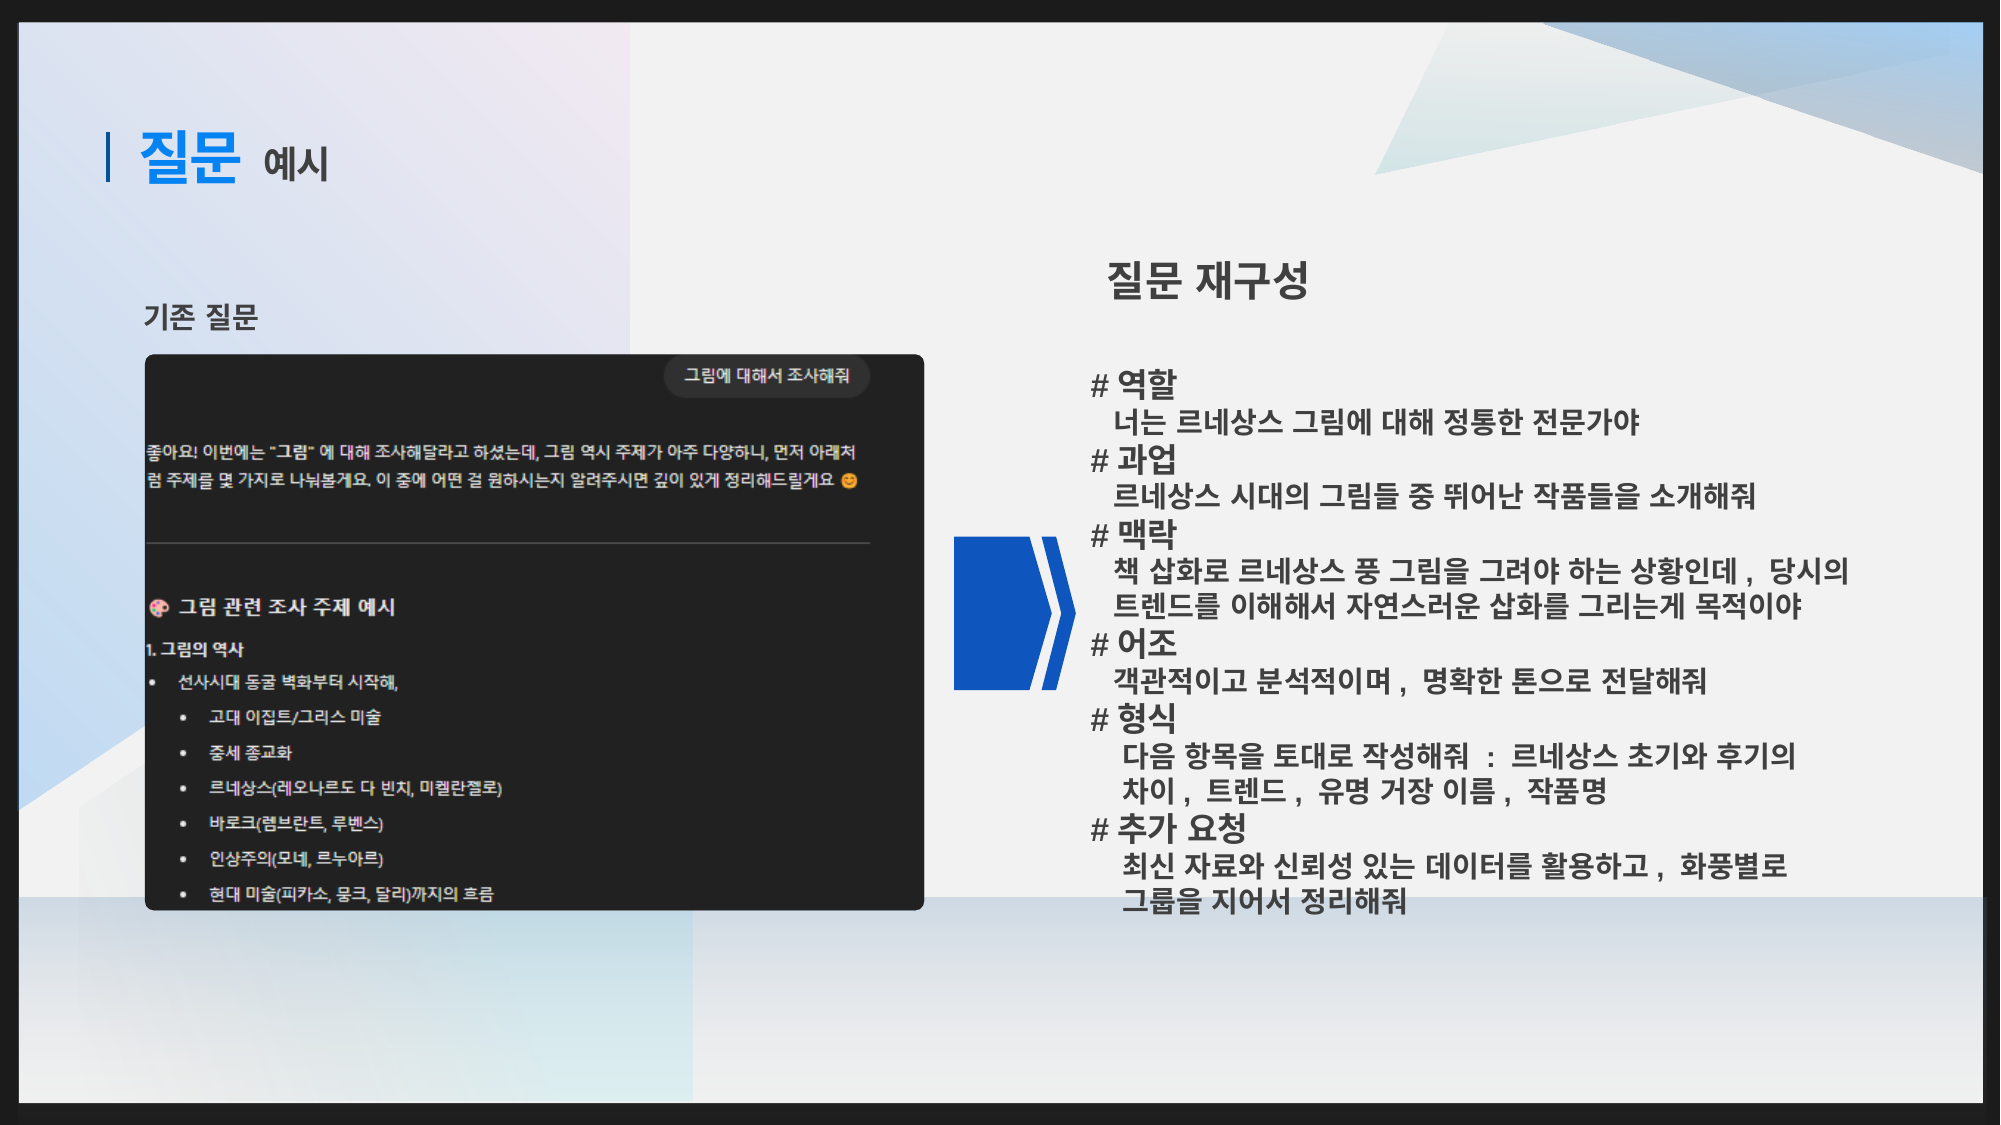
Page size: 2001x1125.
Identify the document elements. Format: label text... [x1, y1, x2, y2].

text_box 질문 [124, 108, 502, 200]
text_box #역할 너는 르네상스 그림에 대해 정통한 전문가야 #과업 르네상스 시대의 그림들 중 뛰어난 작품들을 소개해줘 #맥락 책 삽화로 르네상스 풍 그림을 그려야 하는 상황인데, 당시의 트렌드를 이해해서 자연스러운 삽화를 그리는게 목적이야 #어조 객관적이고 분석적이며, 명확한 톤으로 전달해줘 #형식 다음 항목을 토대로 작성해줘 : 르네상스 초기와 후기의 차이, 트렌드, 유명 거장 이름, 작품명 #추가 요청 최신 자료와 신뢰성 있는 데이터를 활용하고, 화풍별로 그룹을 지어서 정리해줘 [1075, 356, 1922, 926]
text_box 기존 질문 [128, 291, 292, 342]
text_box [953, 536, 1077, 691]
text_box 예시 [248, 114, 502, 194]
text_box [143, 352, 926, 912]
text_box 질문 재구성 [1091, 247, 1908, 312]
